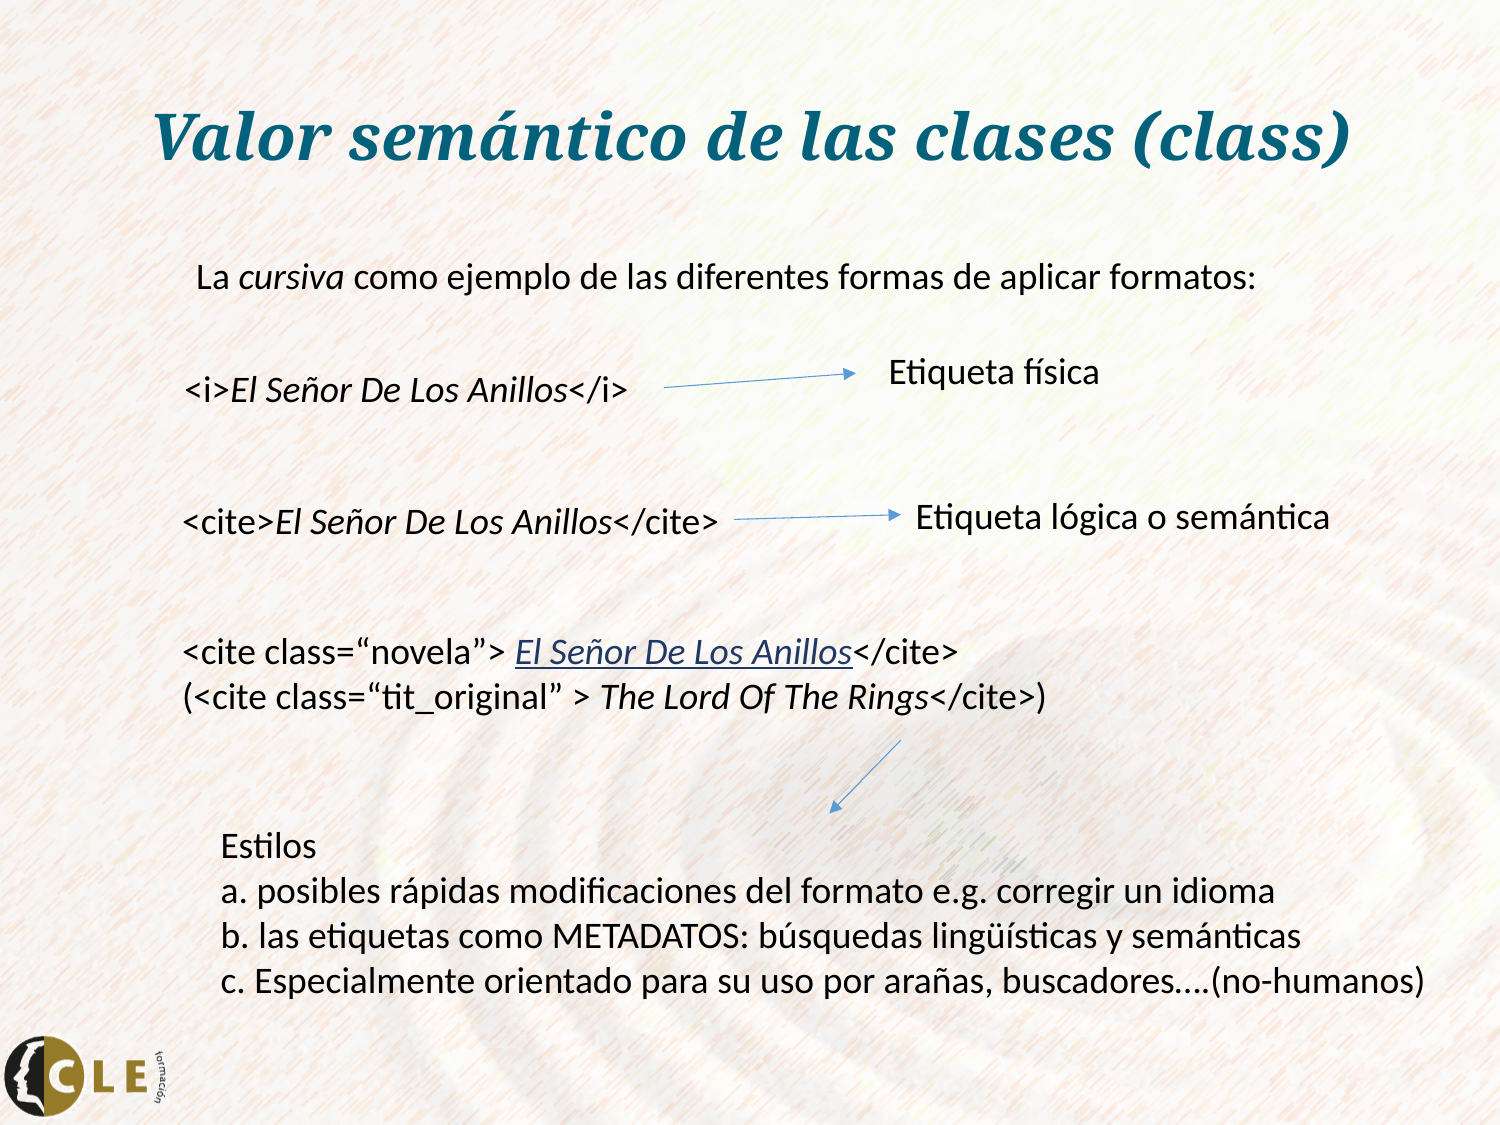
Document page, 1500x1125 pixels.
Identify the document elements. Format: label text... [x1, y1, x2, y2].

text_box <i>El Señor De Los Anillos</i> [169, 357, 644, 417]
picture [0, 0, 1500, 1125]
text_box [734, 515, 901, 520]
title Valor semántico de las clases (class) [103, 59, 1397, 210]
text_box Estilos a. posibles rápidas modificaciones del formato e.g. corregir un idioma b. las etiquetas como METADATOS: búsquedas lingüísticas y semánticas c. Especialmente orientado para su uso por arañas, buscadores….(no-humanos) [205, 813, 1453, 1009]
text_box La cursiva como ejemplo de las diferentes formas de aplicar formatos: [181, 244, 1347, 305]
text_box <cite>El Señor De Los Anillos</cite> [167, 489, 735, 550]
text_box <cite class=“novela”> El Señor De Los Anillos</cite> (<cite class=“tit_original” > The Lord Of The Rings</cite>) [167, 619, 1333, 725]
text_box Etiqueta lógica o semántica [900, 484, 1346, 545]
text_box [829, 740, 901, 814]
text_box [663, 373, 856, 388]
text_box Etiqueta física [873, 340, 1116, 400]
